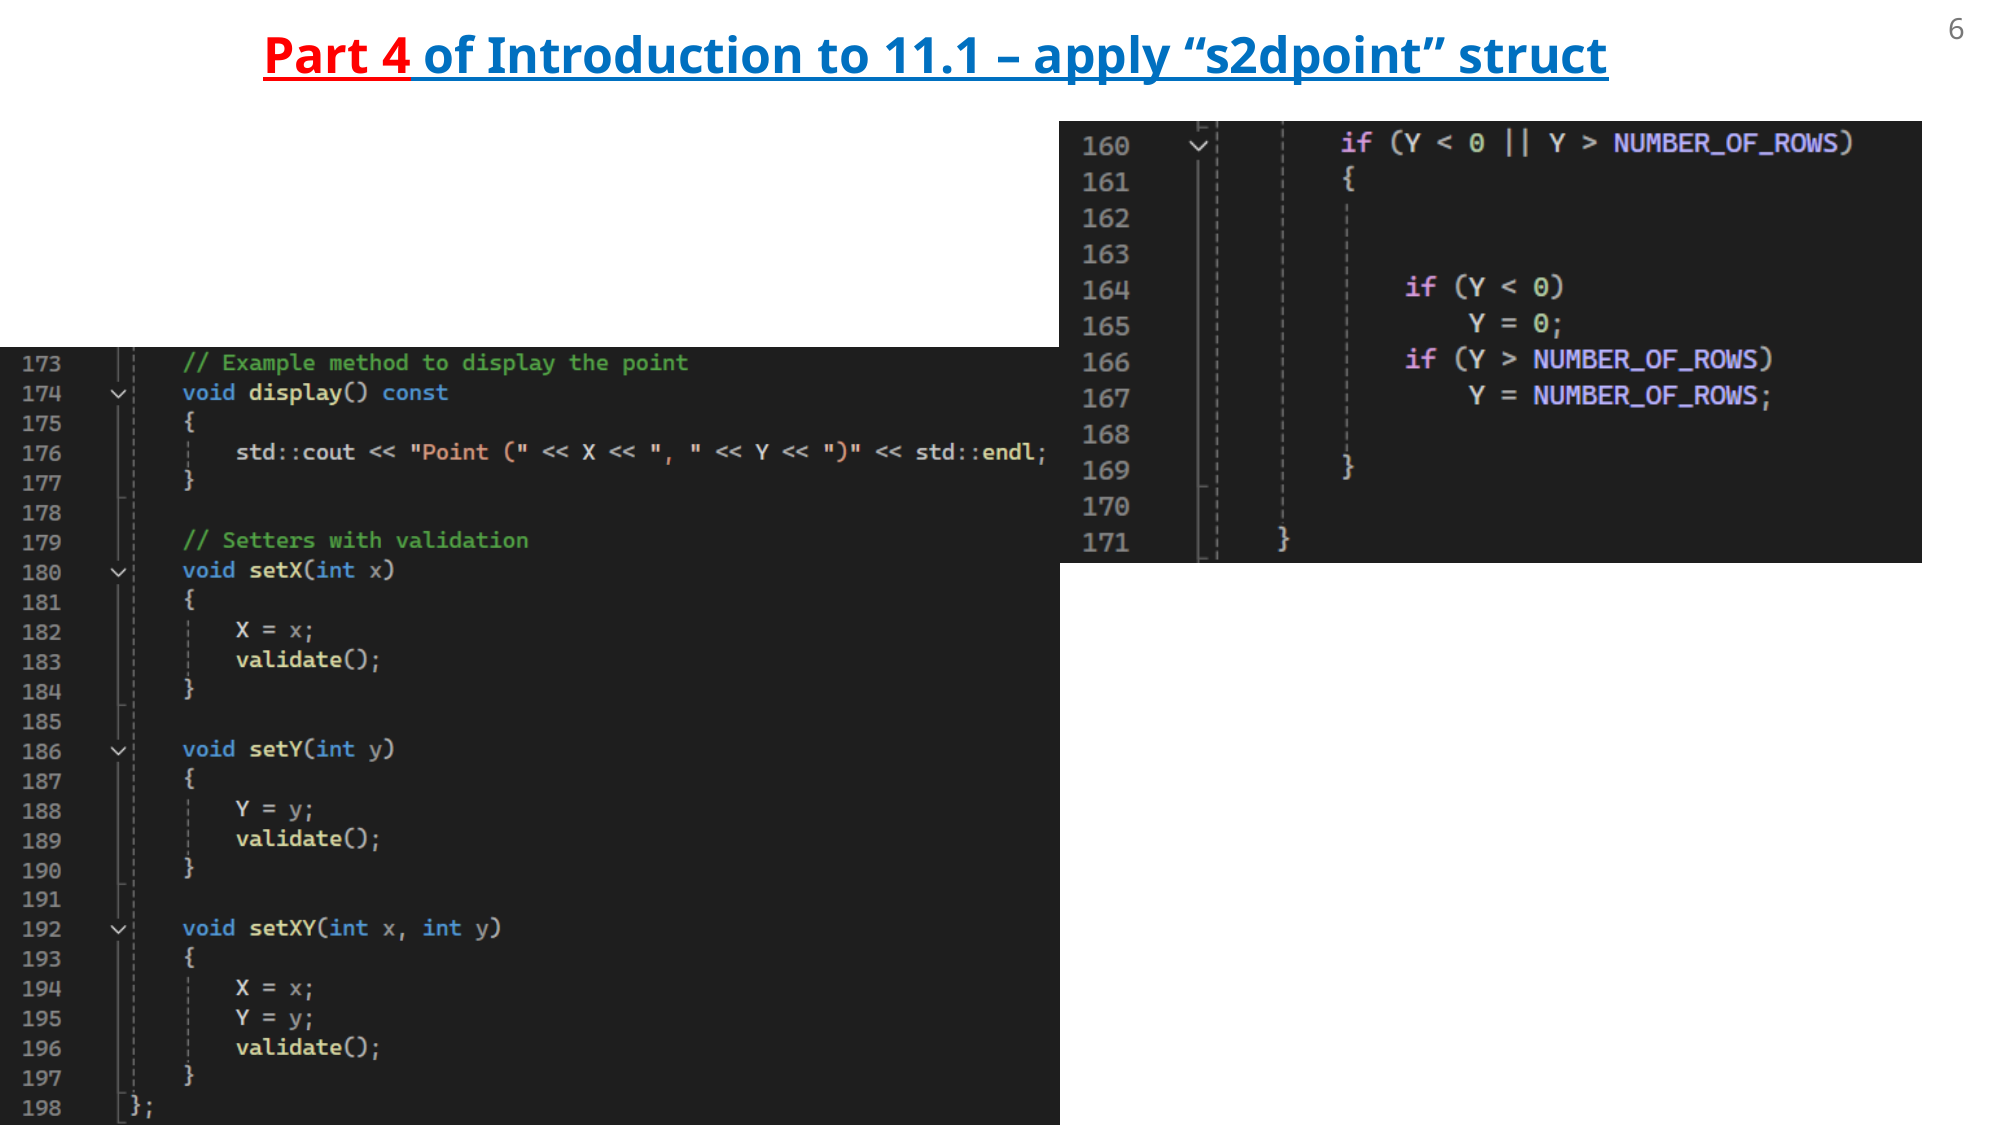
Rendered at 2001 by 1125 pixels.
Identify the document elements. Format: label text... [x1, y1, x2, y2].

picture [0, 121, 1923, 1125]
slide_number 6 [1933, 0, 2000, 60]
text_box Part 4 of Introduction to 11.1 – apply “s2dpoint” struct [165, 6, 1707, 108]
